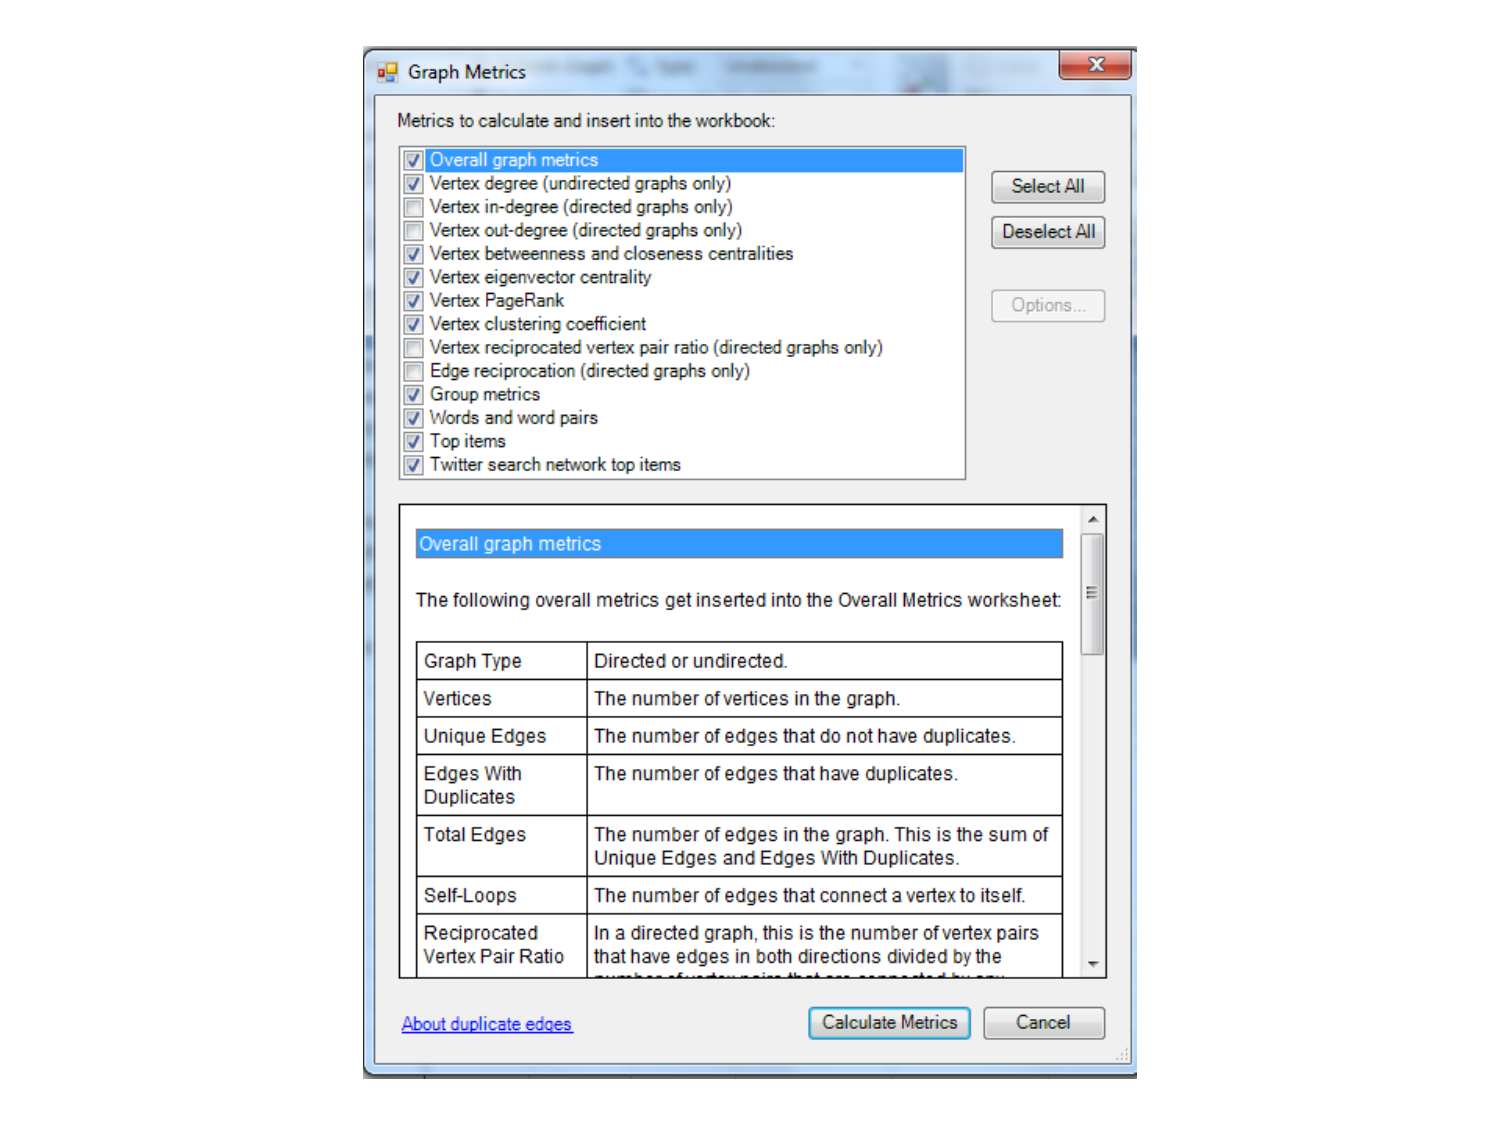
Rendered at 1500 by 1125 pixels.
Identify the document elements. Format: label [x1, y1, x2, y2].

picture [363, 45, 1137, 1080]
